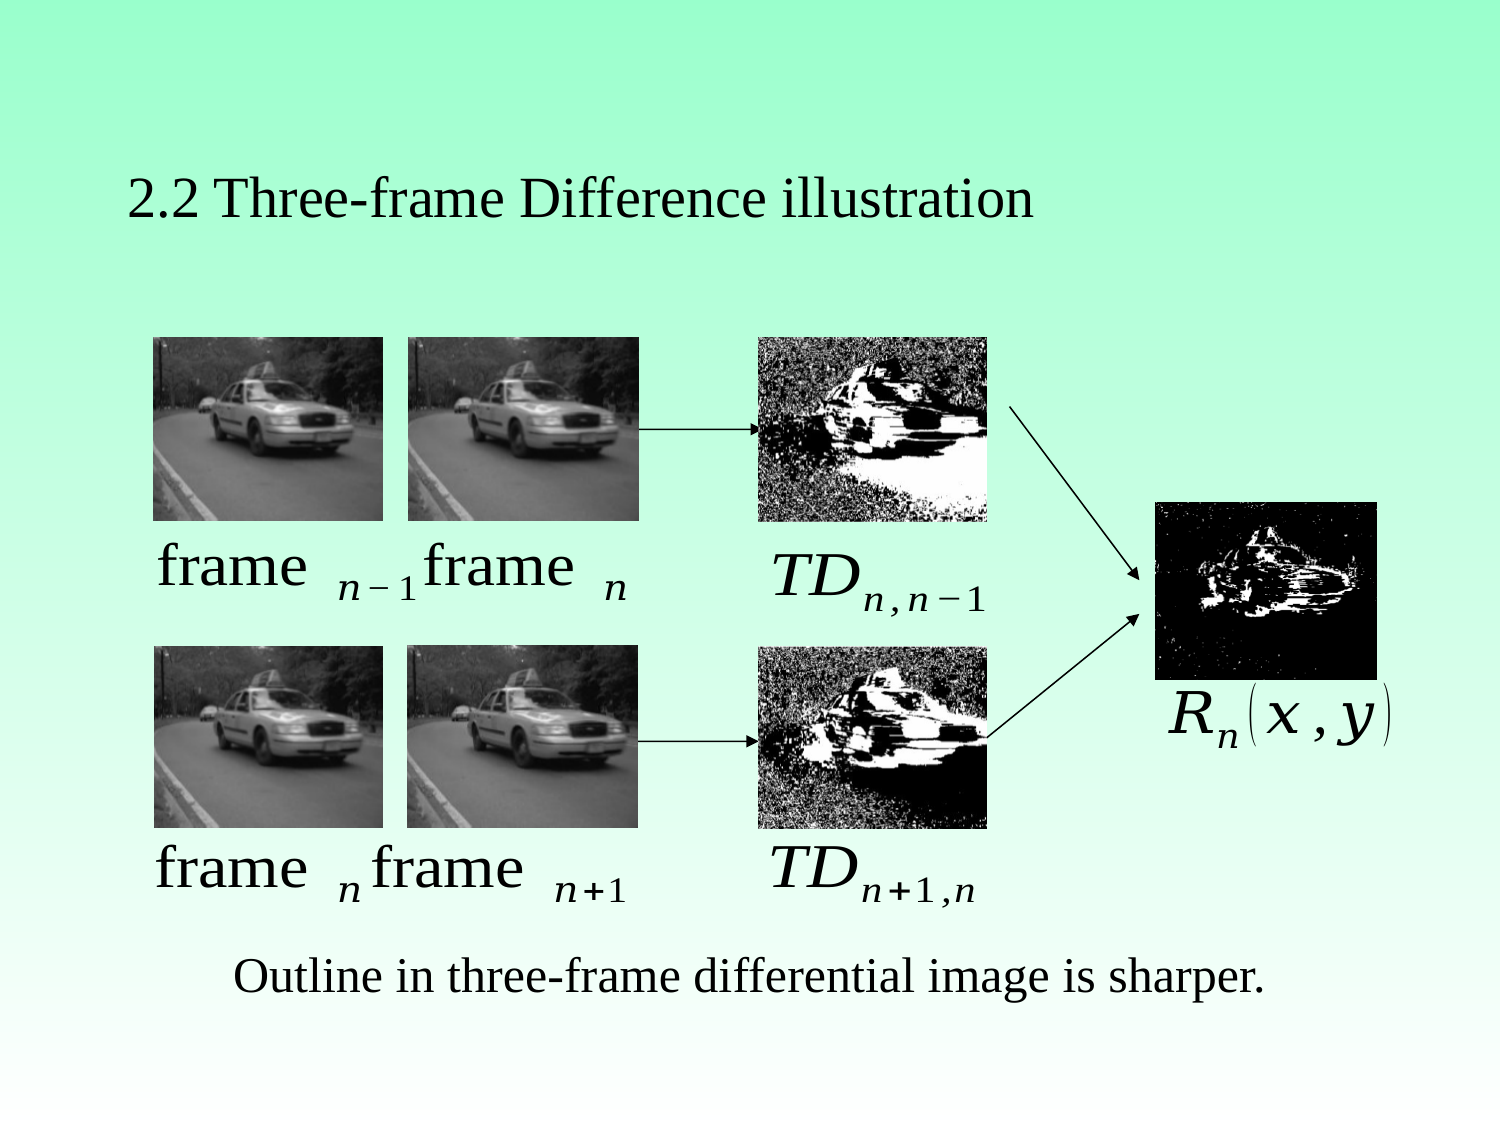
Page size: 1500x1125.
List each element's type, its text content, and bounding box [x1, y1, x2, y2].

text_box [976, 613, 1140, 747]
picture [153, 646, 383, 829]
picture [758, 337, 987, 522]
picture [758, 646, 987, 830]
picture [153, 337, 383, 522]
picture [408, 337, 640, 522]
picture [406, 644, 638, 829]
title 2.2 Three-frame Difference illustration [112, 99, 1388, 288]
picture [1155, 502, 1377, 681]
text_box Outline in three-frame differential image is sharper. [218, 934, 1412, 1010]
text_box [1009, 406, 1140, 581]
